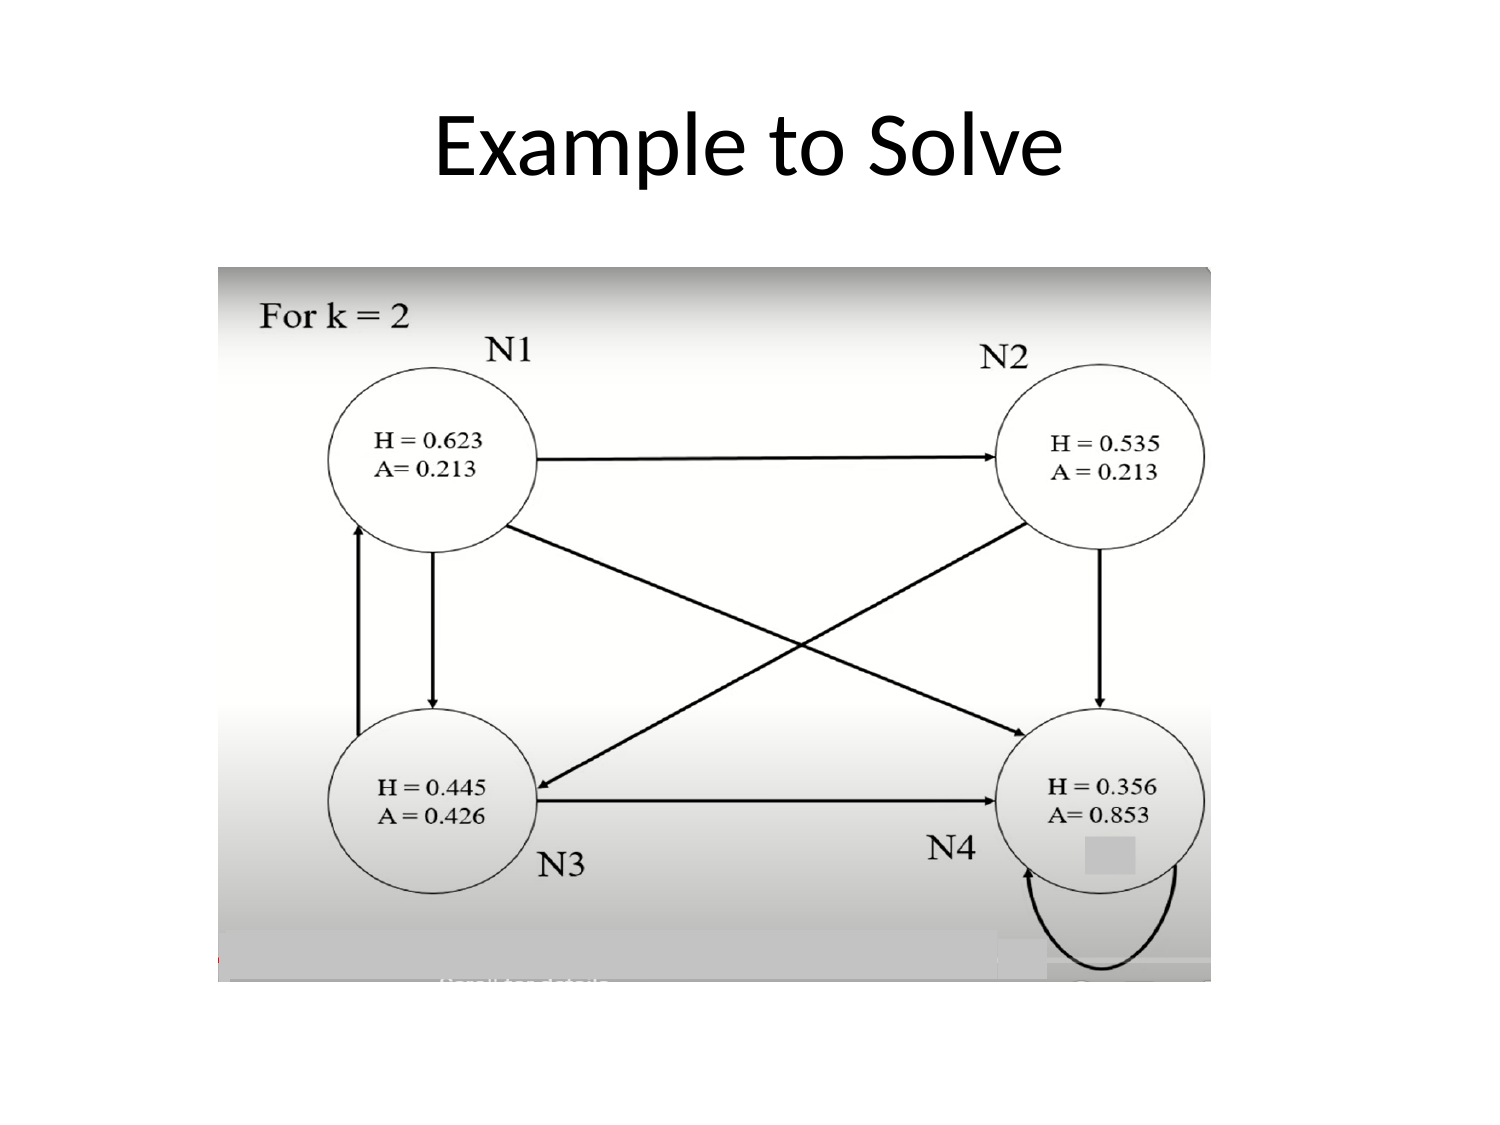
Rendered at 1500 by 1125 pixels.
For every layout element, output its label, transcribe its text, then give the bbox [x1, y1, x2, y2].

picture [218, 266, 1211, 983]
title Example to Solve [75, 45, 1425, 233]
